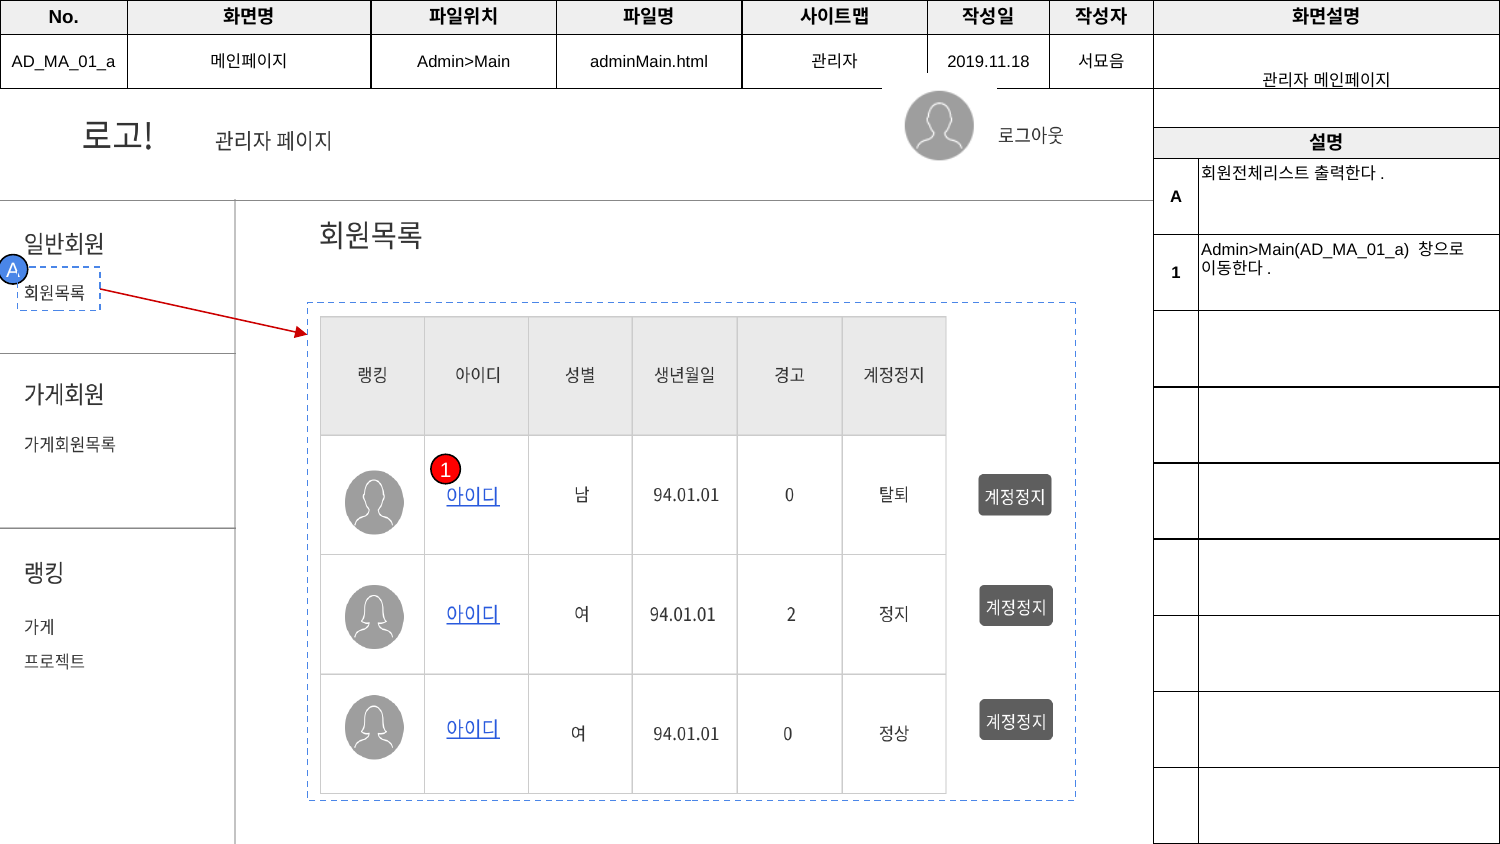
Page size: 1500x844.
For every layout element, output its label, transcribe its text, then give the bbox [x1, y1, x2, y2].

table_header 관리자 메인페이지 [1154, 35, 1499, 127]
table_cell 설명 [1158, 128, 1499, 158]
table_header 작성일 [928, 1, 1049, 34]
table_header 파일위치 [372, 1, 556, 34]
table_header 화면설명 [1154, 1, 1499, 34]
table_cell 메인페이지 [128, 35, 370, 72]
table_cell Admin>Main [372, 35, 556, 72]
table_header 작성자 [1050, 1, 1153, 34]
table_cell A [1158, 159, 1198, 234]
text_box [99, 288, 308, 335]
table_cell 회원전체리스트 출력한다. [1199, 159, 1499, 234]
table_cell 1 [1158, 235, 1198, 310]
table_cell [1158, 464, 1198, 538]
table_cell [1199, 768, 1499, 843]
table_cell 2019.11.18 [928, 35, 1049, 72]
table_cell 서묘음 [1050, 35, 1153, 73]
table_header 사이트맵 [743, 1, 927, 34]
table_cell [1199, 616, 1499, 691]
table_cell [1199, 311, 1499, 386]
table_header 파일명 [557, 1, 741, 34]
table_header No. [1, 1, 127, 34]
table_cell [1199, 464, 1499, 538]
table_cell [1158, 768, 1198, 843]
table_cell adminMain.html [557, 35, 741, 72]
picture [0, 73, 1154, 844]
table_cell 관리자 [743, 35, 927, 72]
table_header 화면명 [128, 1, 370, 34]
table_cell [1158, 311, 1198, 386]
table_cell [1199, 692, 1499, 767]
table_cell AD_MA_01_a [1, 35, 127, 73]
table_cell [1199, 388, 1499, 462]
table_cell [1158, 616, 1198, 691]
table_cell [1158, 692, 1198, 767]
table_cell [1199, 540, 1499, 615]
table_cell Admin>Main(AD_MA_01_a) 창으로 이동한다. [1199, 235, 1499, 310]
table_cell [1158, 540, 1198, 615]
table_cell [1158, 388, 1198, 462]
